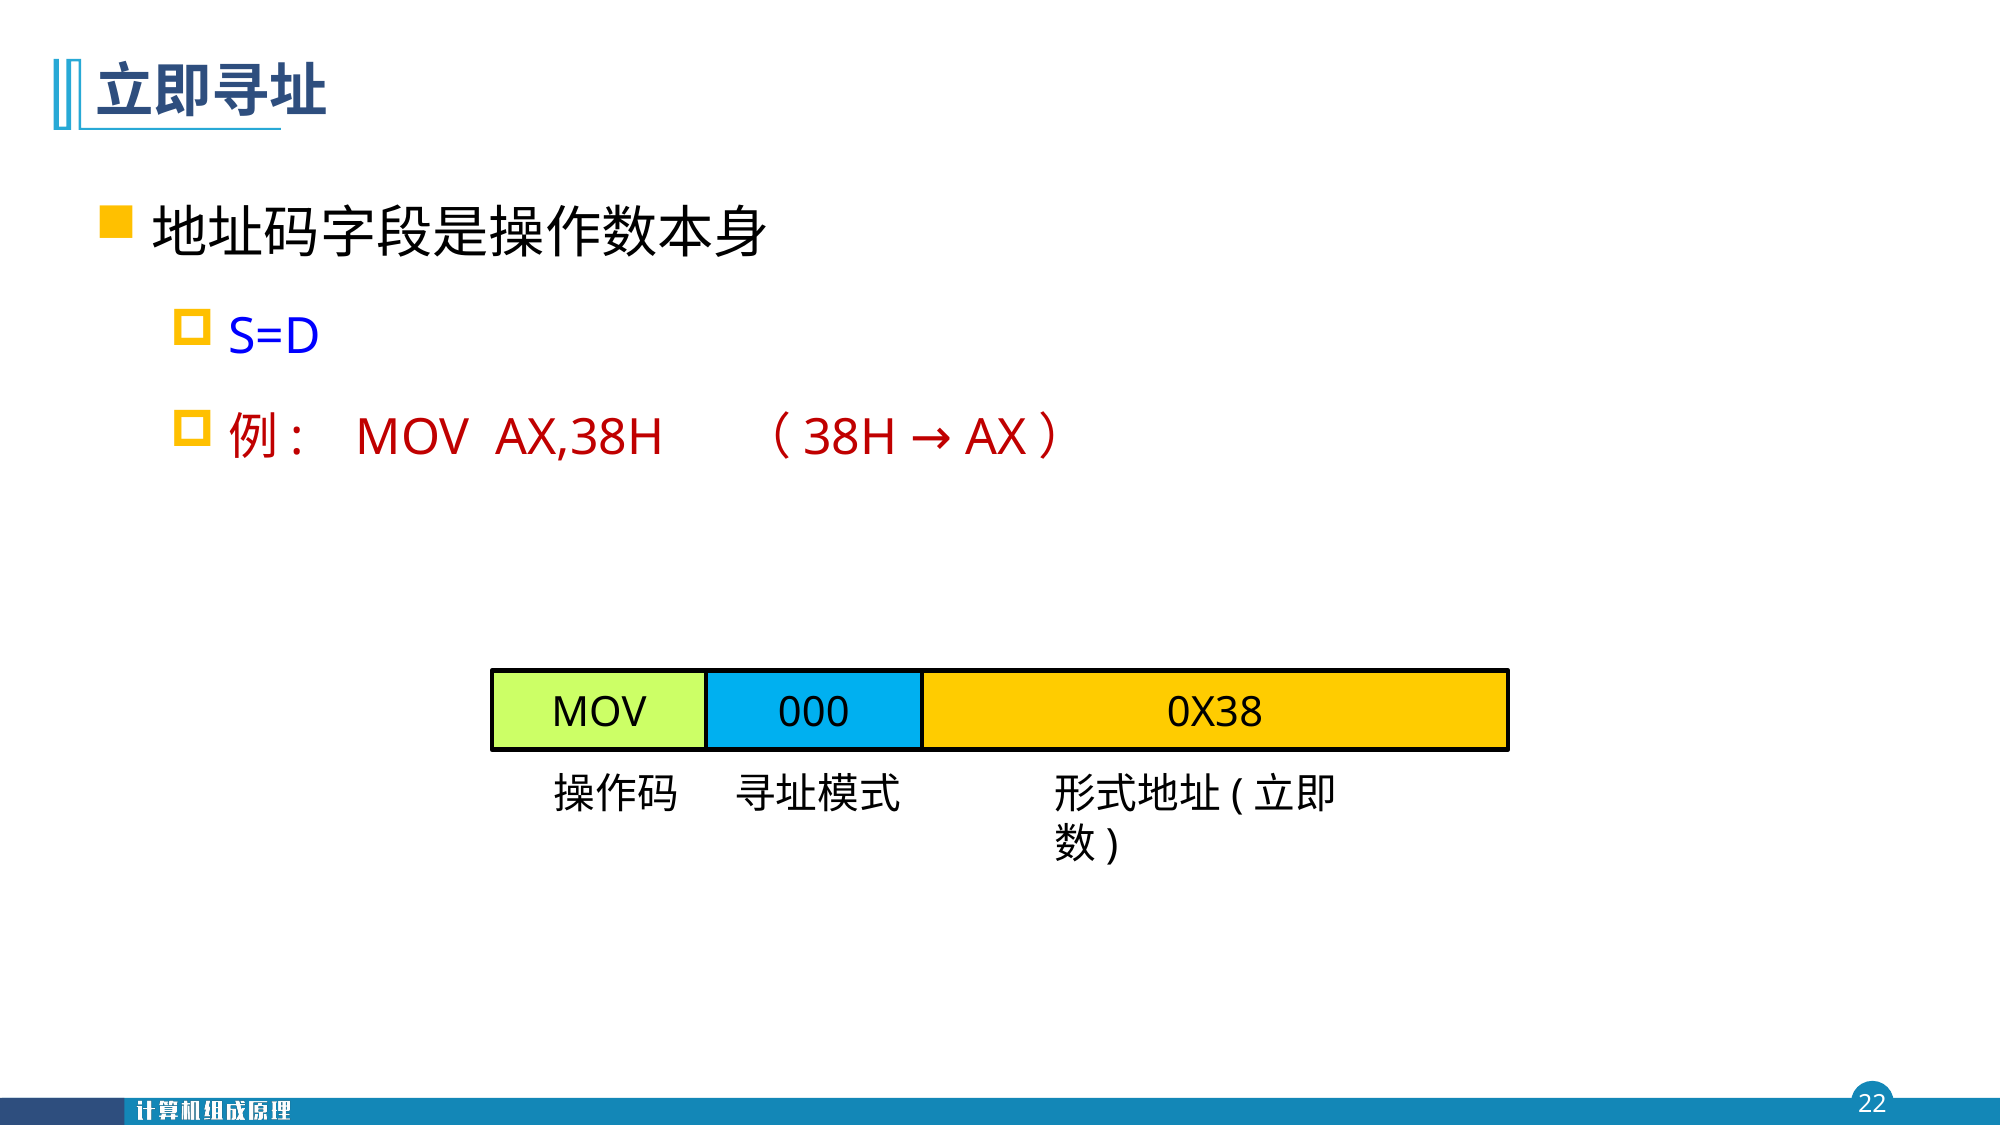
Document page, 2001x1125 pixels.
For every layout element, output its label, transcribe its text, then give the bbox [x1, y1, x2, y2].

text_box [491, 670, 1509, 826]
title 立即寻址 [80, 42, 1805, 144]
list 地址码字段是操作数本身 S=D 例: MOV AX,38H （38H → AX） [80, 154, 1805, 512]
